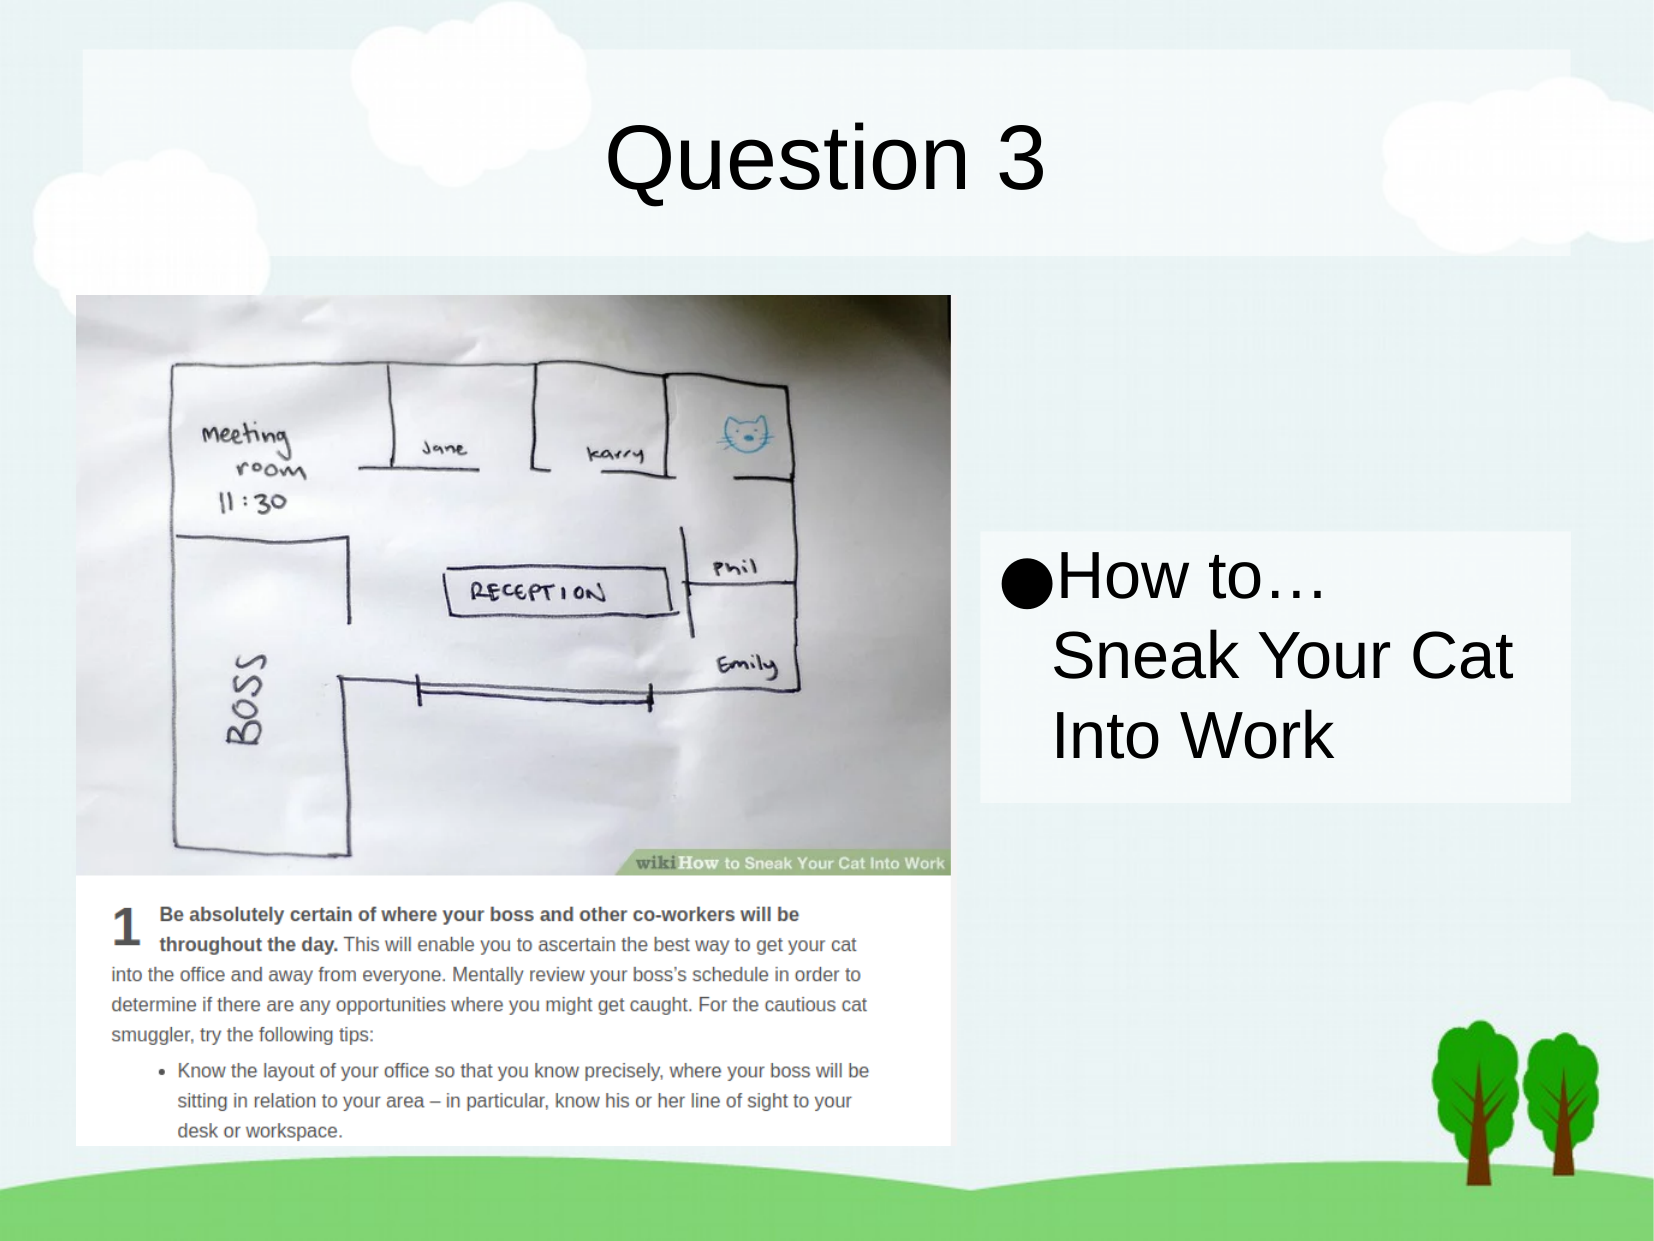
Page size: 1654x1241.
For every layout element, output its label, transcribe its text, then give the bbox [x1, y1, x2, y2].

picture [0, 0, 1654, 1241]
text_box Question 3 [82, 49, 1571, 257]
text_box How to… Sneak Your Cat Into Work [980, 531, 1572, 803]
